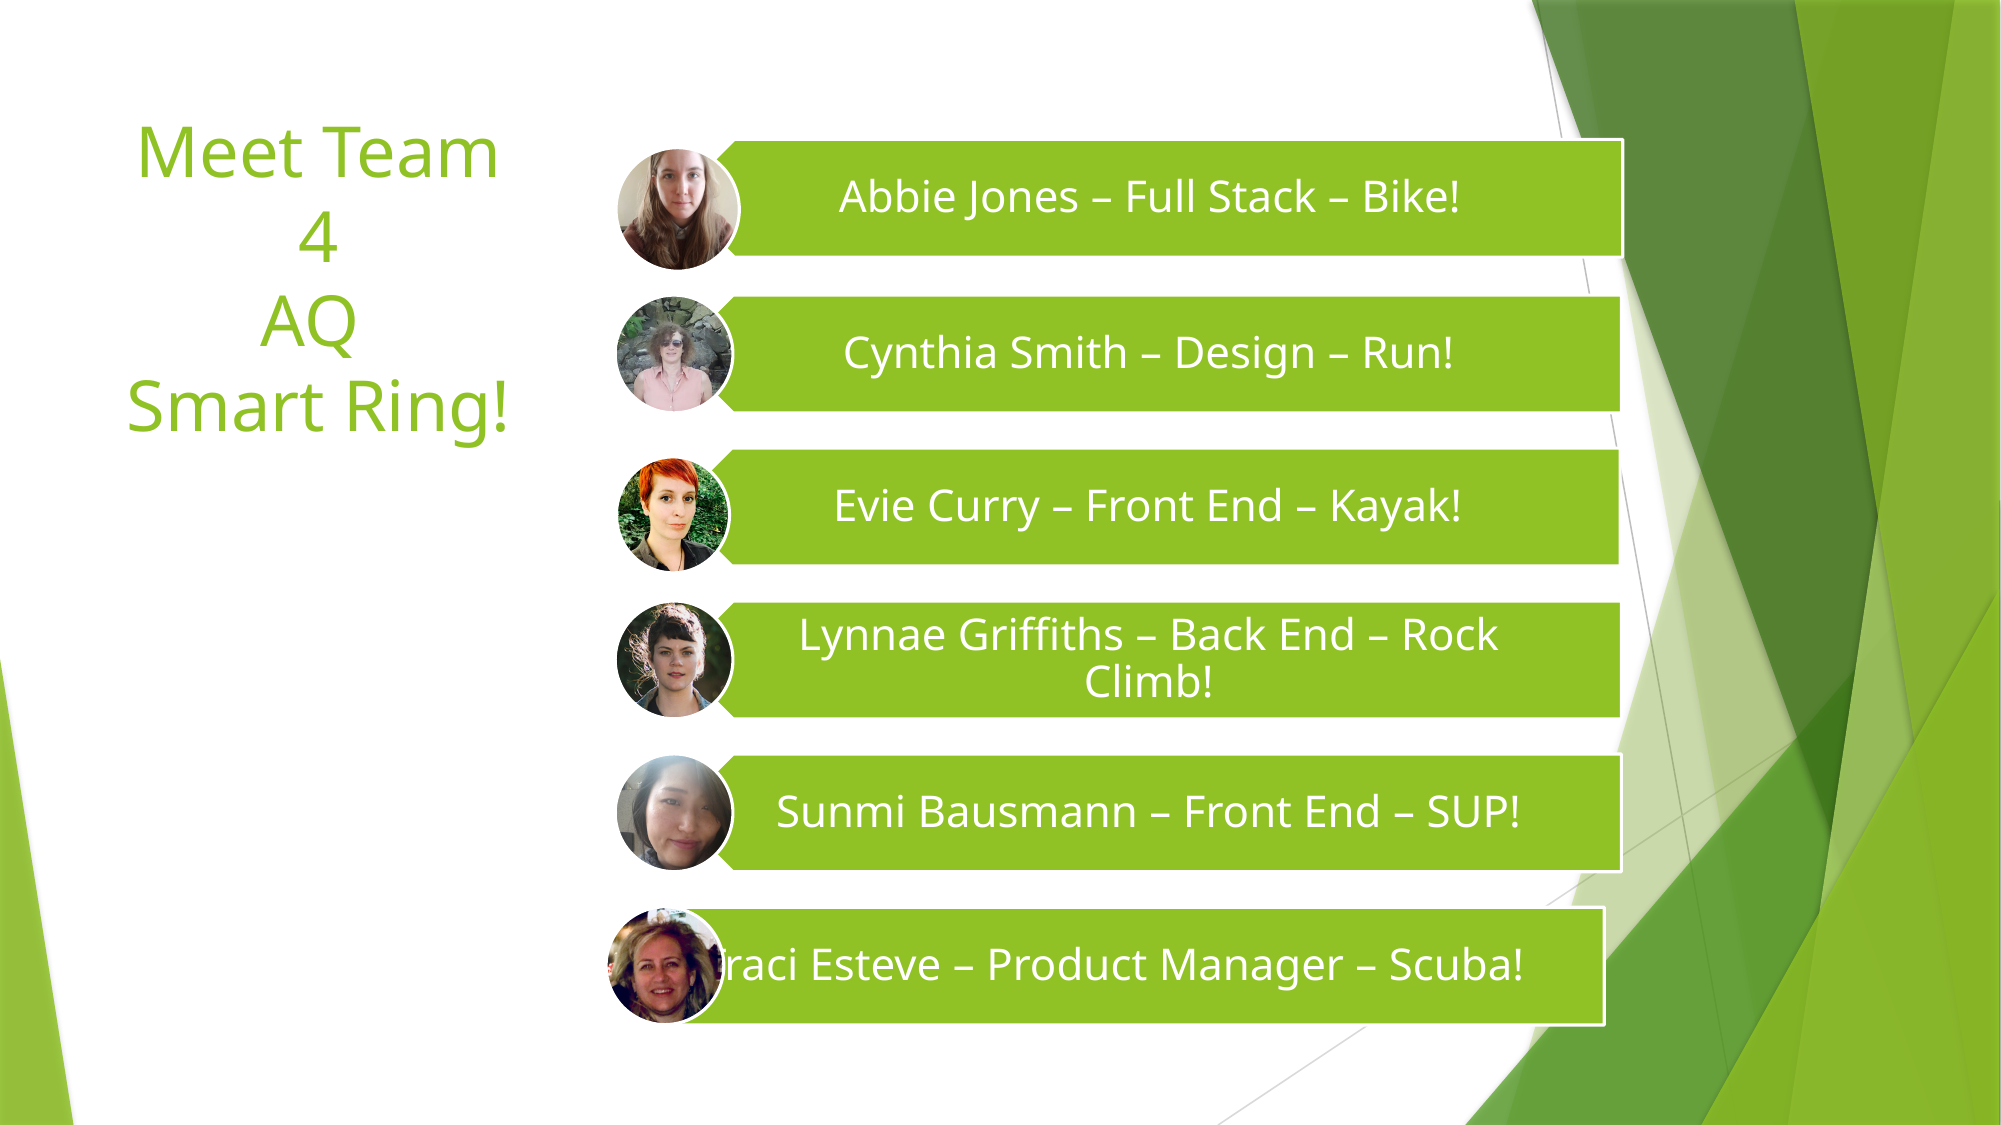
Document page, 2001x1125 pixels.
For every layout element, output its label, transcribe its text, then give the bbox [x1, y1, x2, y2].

title Meet Team 4 AQ Smart Ring! [111, 99, 528, 479]
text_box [405, 135, 1831, 1026]
